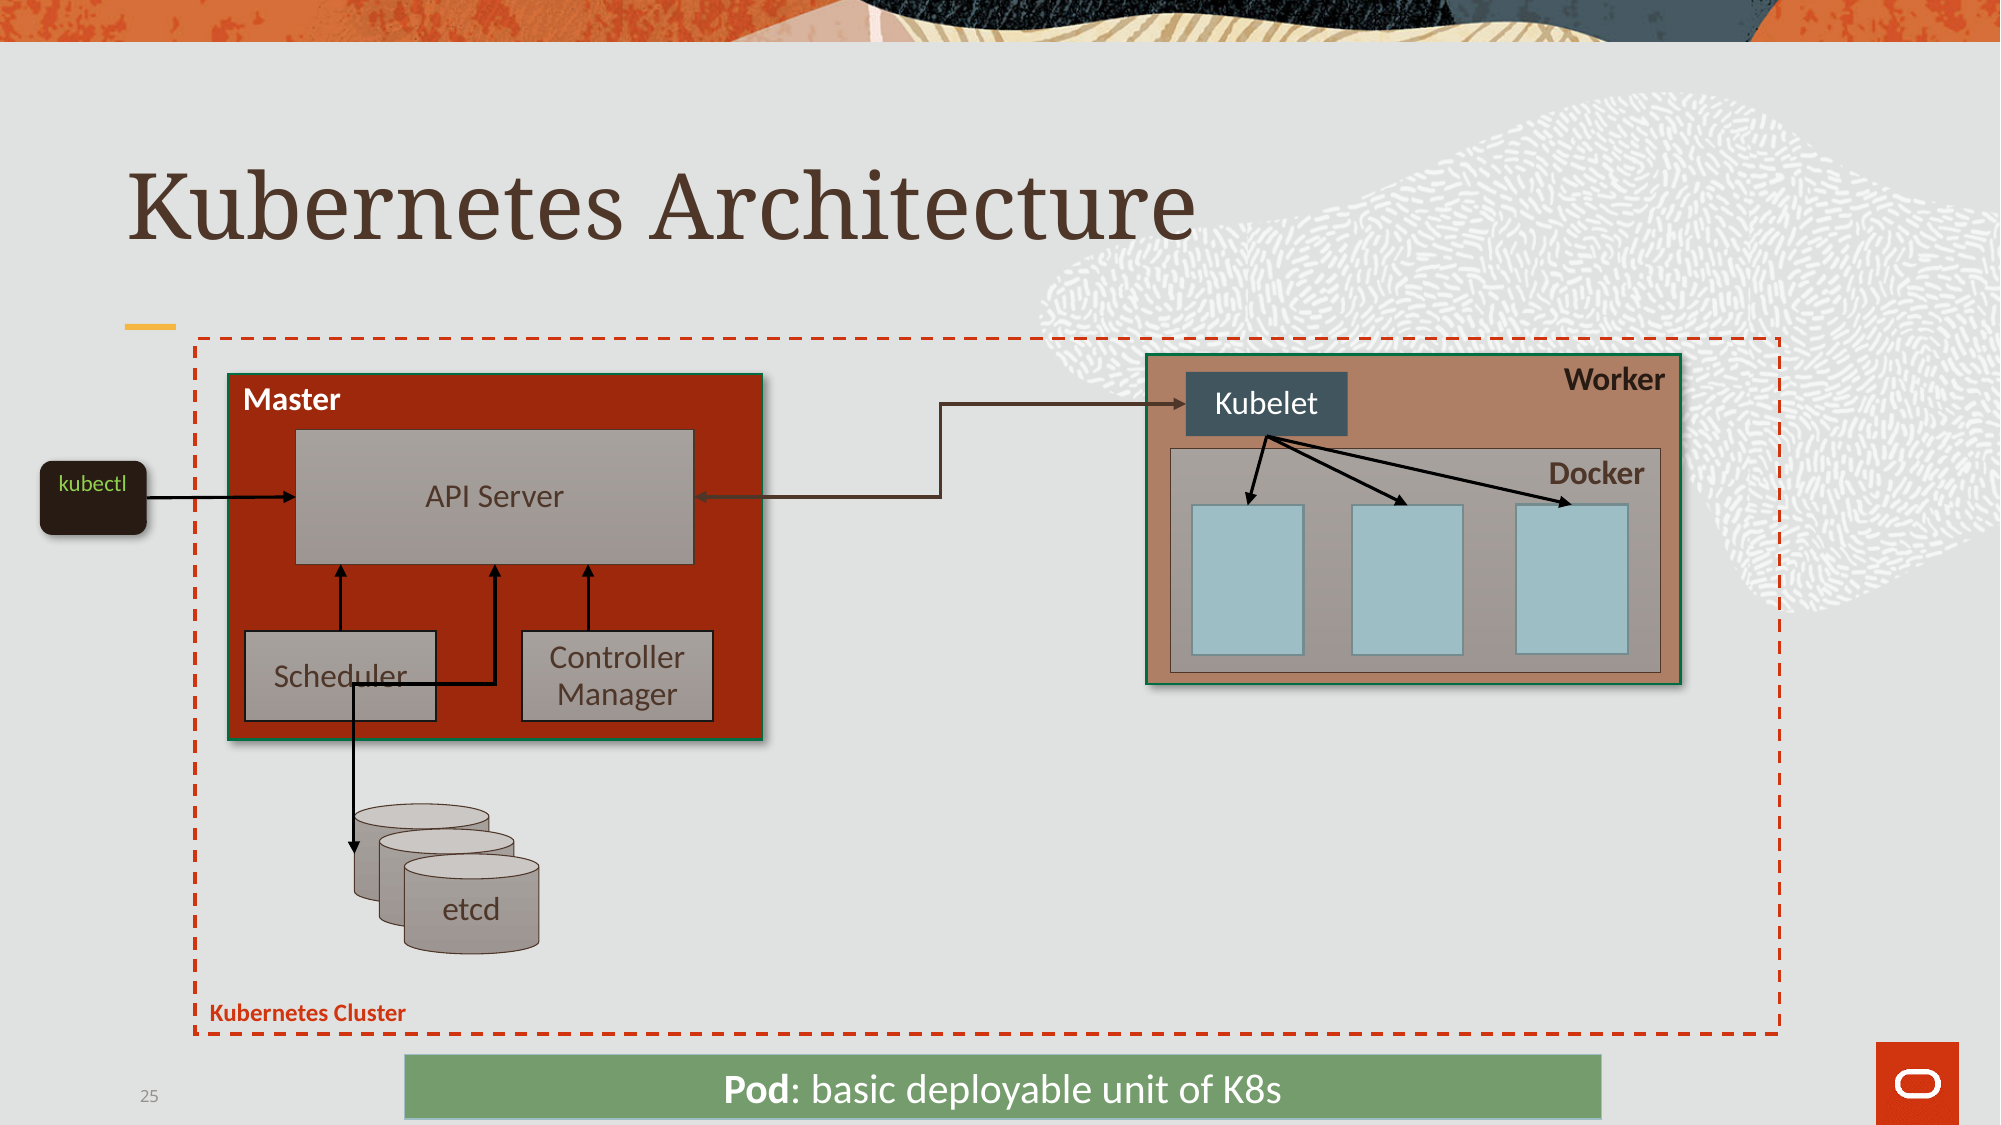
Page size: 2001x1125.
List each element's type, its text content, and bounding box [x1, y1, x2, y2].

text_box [1408, 436, 1572, 505]
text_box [1247, 436, 1267, 506]
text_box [1267, 436, 1408, 506]
picture [1876, 1042, 1959, 1125]
title Kubernetes Architecture [126, 128, 1877, 267]
picture [0, 0, 2000, 42]
text_box Kubernetes Cluster [195, 338, 1780, 1034]
slide_number 25 [124, 1067, 220, 1125]
text_box Pod: basic deployable unit of K8s [404, 1054, 1602, 1120]
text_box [694, 403, 1186, 497]
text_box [338, 647, 579, 721]
text_box kubectl [38, 459, 148, 536]
